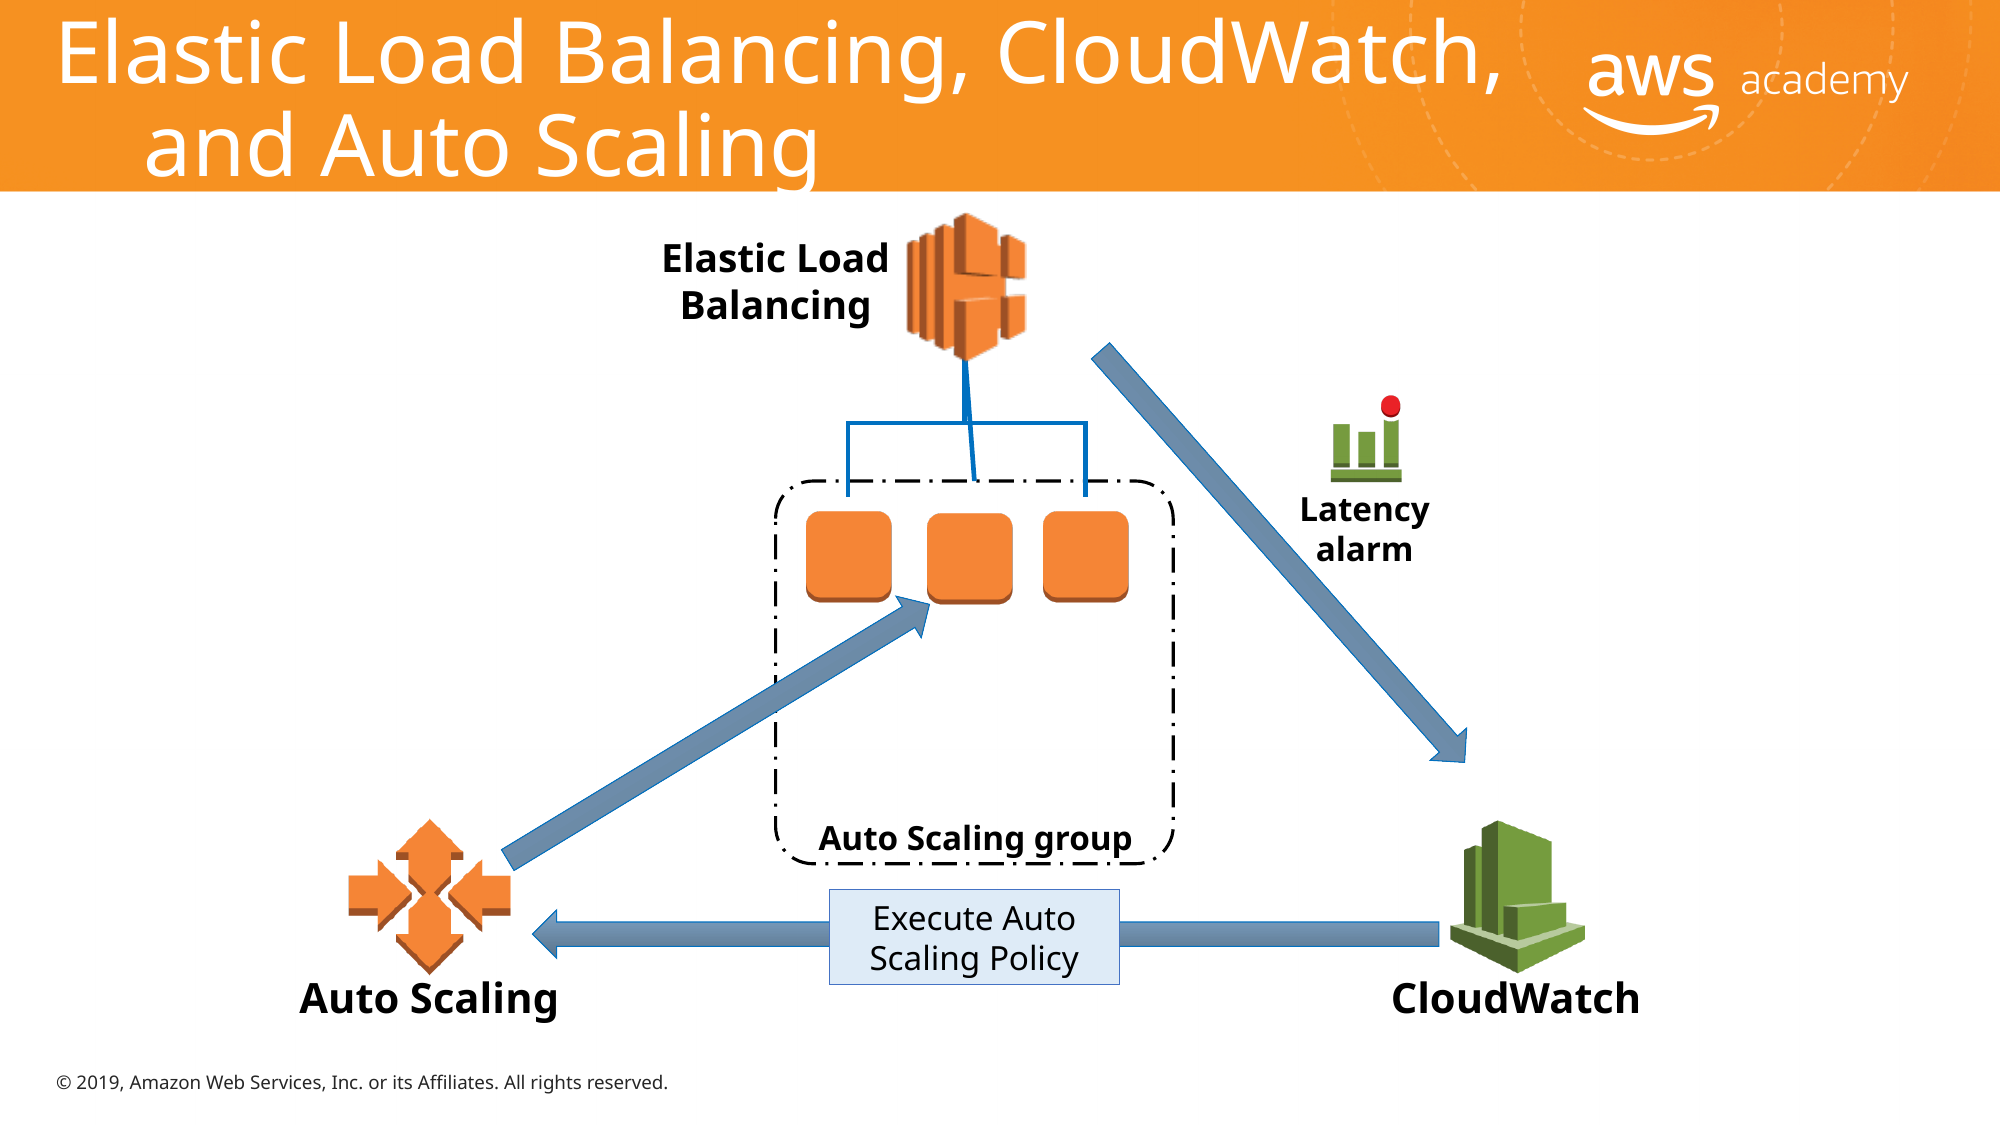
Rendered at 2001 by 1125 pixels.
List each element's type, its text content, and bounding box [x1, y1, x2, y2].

text_box [1282, 576, 1468, 763]
text_box Execute Auto Scaling Policy [829, 889, 1120, 985]
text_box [832, 364, 951, 482]
text_box [533, 908, 829, 960]
text_box Elastic Load Balancing [618, 233, 905, 328]
picture [0, 0, 2000, 1125]
text_box [1090, 342, 1270, 562]
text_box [775, 480, 1174, 866]
text_box [1120, 921, 1438, 947]
text_box [533, 683, 775, 860]
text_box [1270, 383, 1459, 576]
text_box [967, 362, 1099, 484]
text_box CloudWatch [1359, 971, 1674, 1022]
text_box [951, 363, 964, 484]
text_box Auto Scaling [272, 971, 587, 1022]
title Elastic Load Balancing, CloudWatch, and Auto Scaling [39, 1, 1863, 204]
